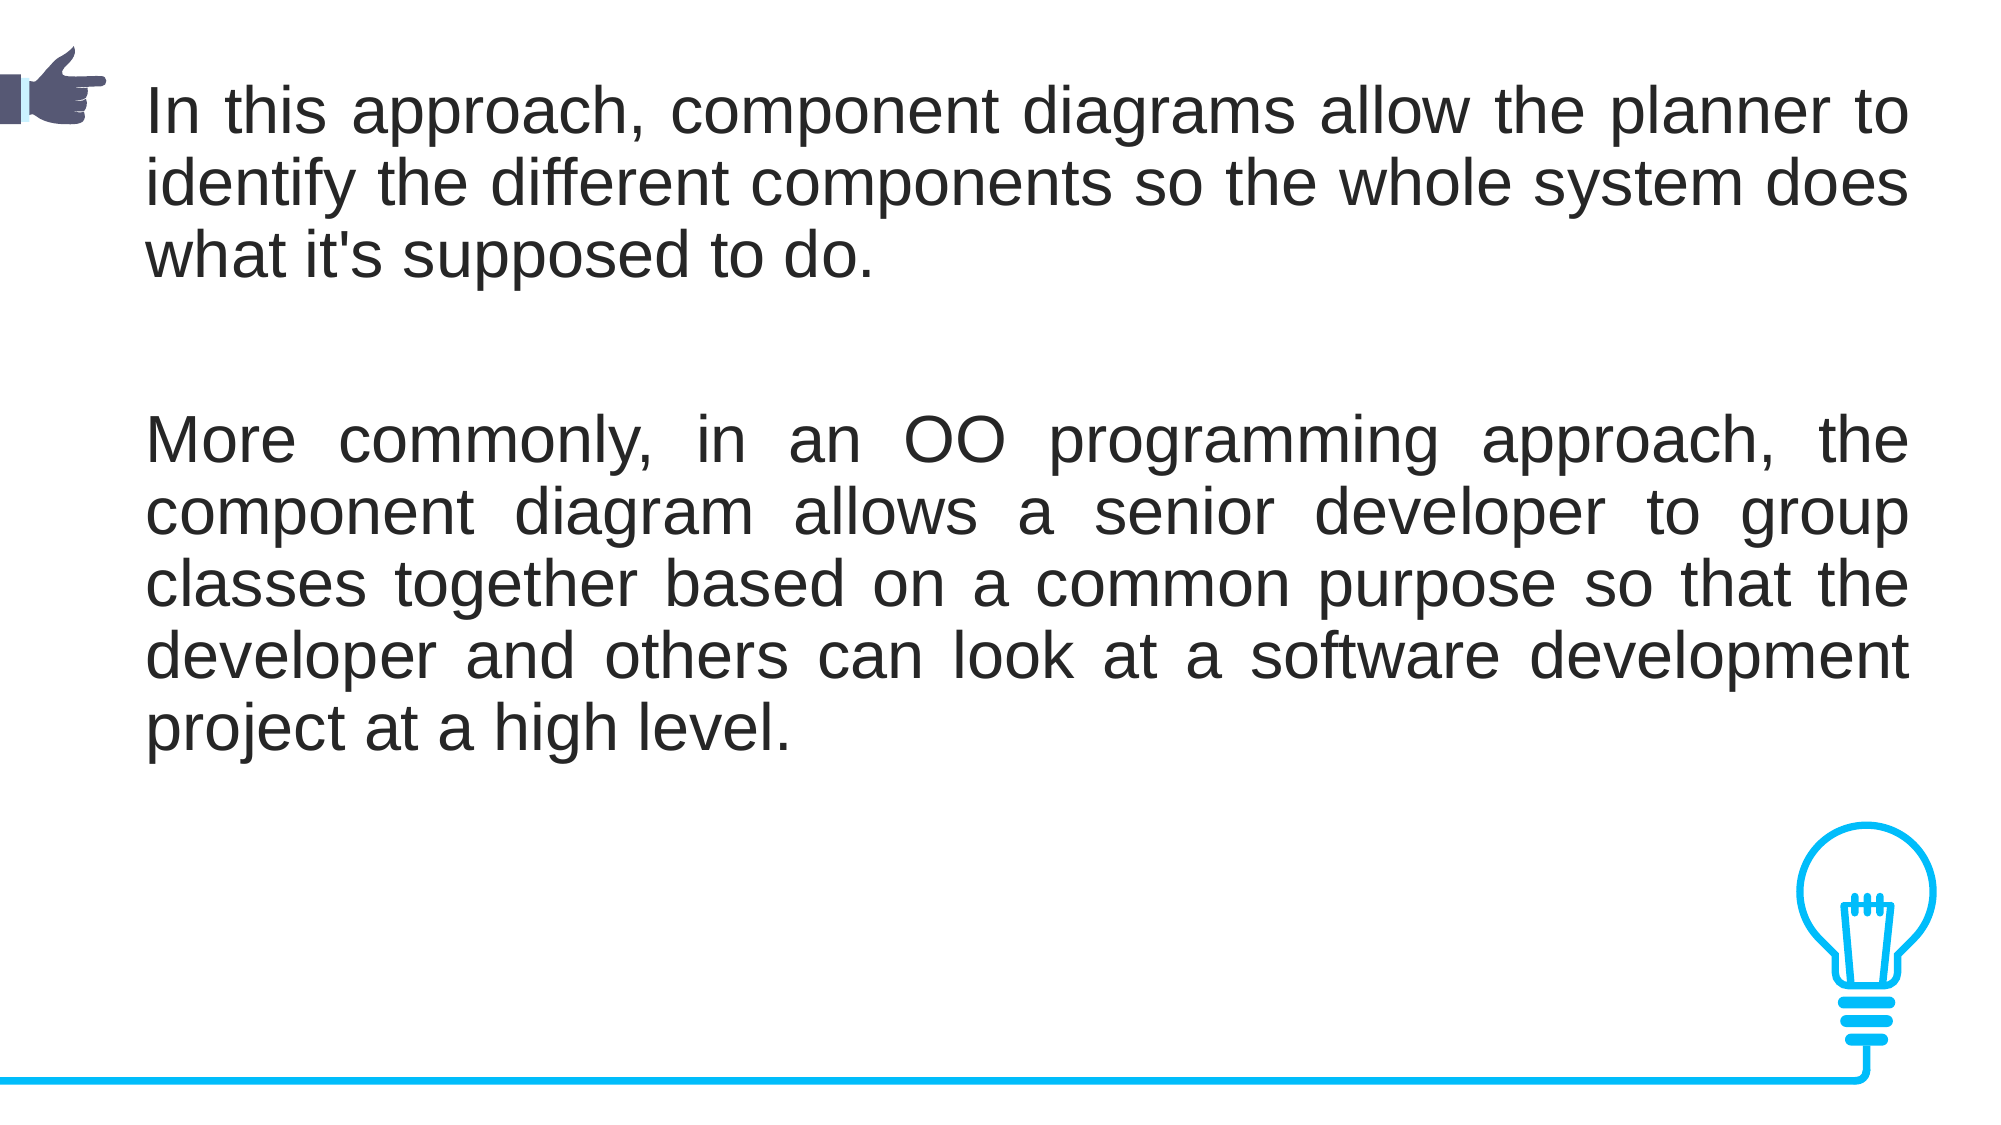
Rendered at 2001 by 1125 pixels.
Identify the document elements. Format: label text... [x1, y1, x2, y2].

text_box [0, 46, 107, 125]
list In this approach, component diagrams allow the planner to identify the different components so the whole system does what it's supposed to do. More commonly, in an OO programming approach, the component diagram allows a senior developer to group classes together based on a common purpose so that the developer and others can look at a software development project at a high level. [130, 46, 1927, 888]
